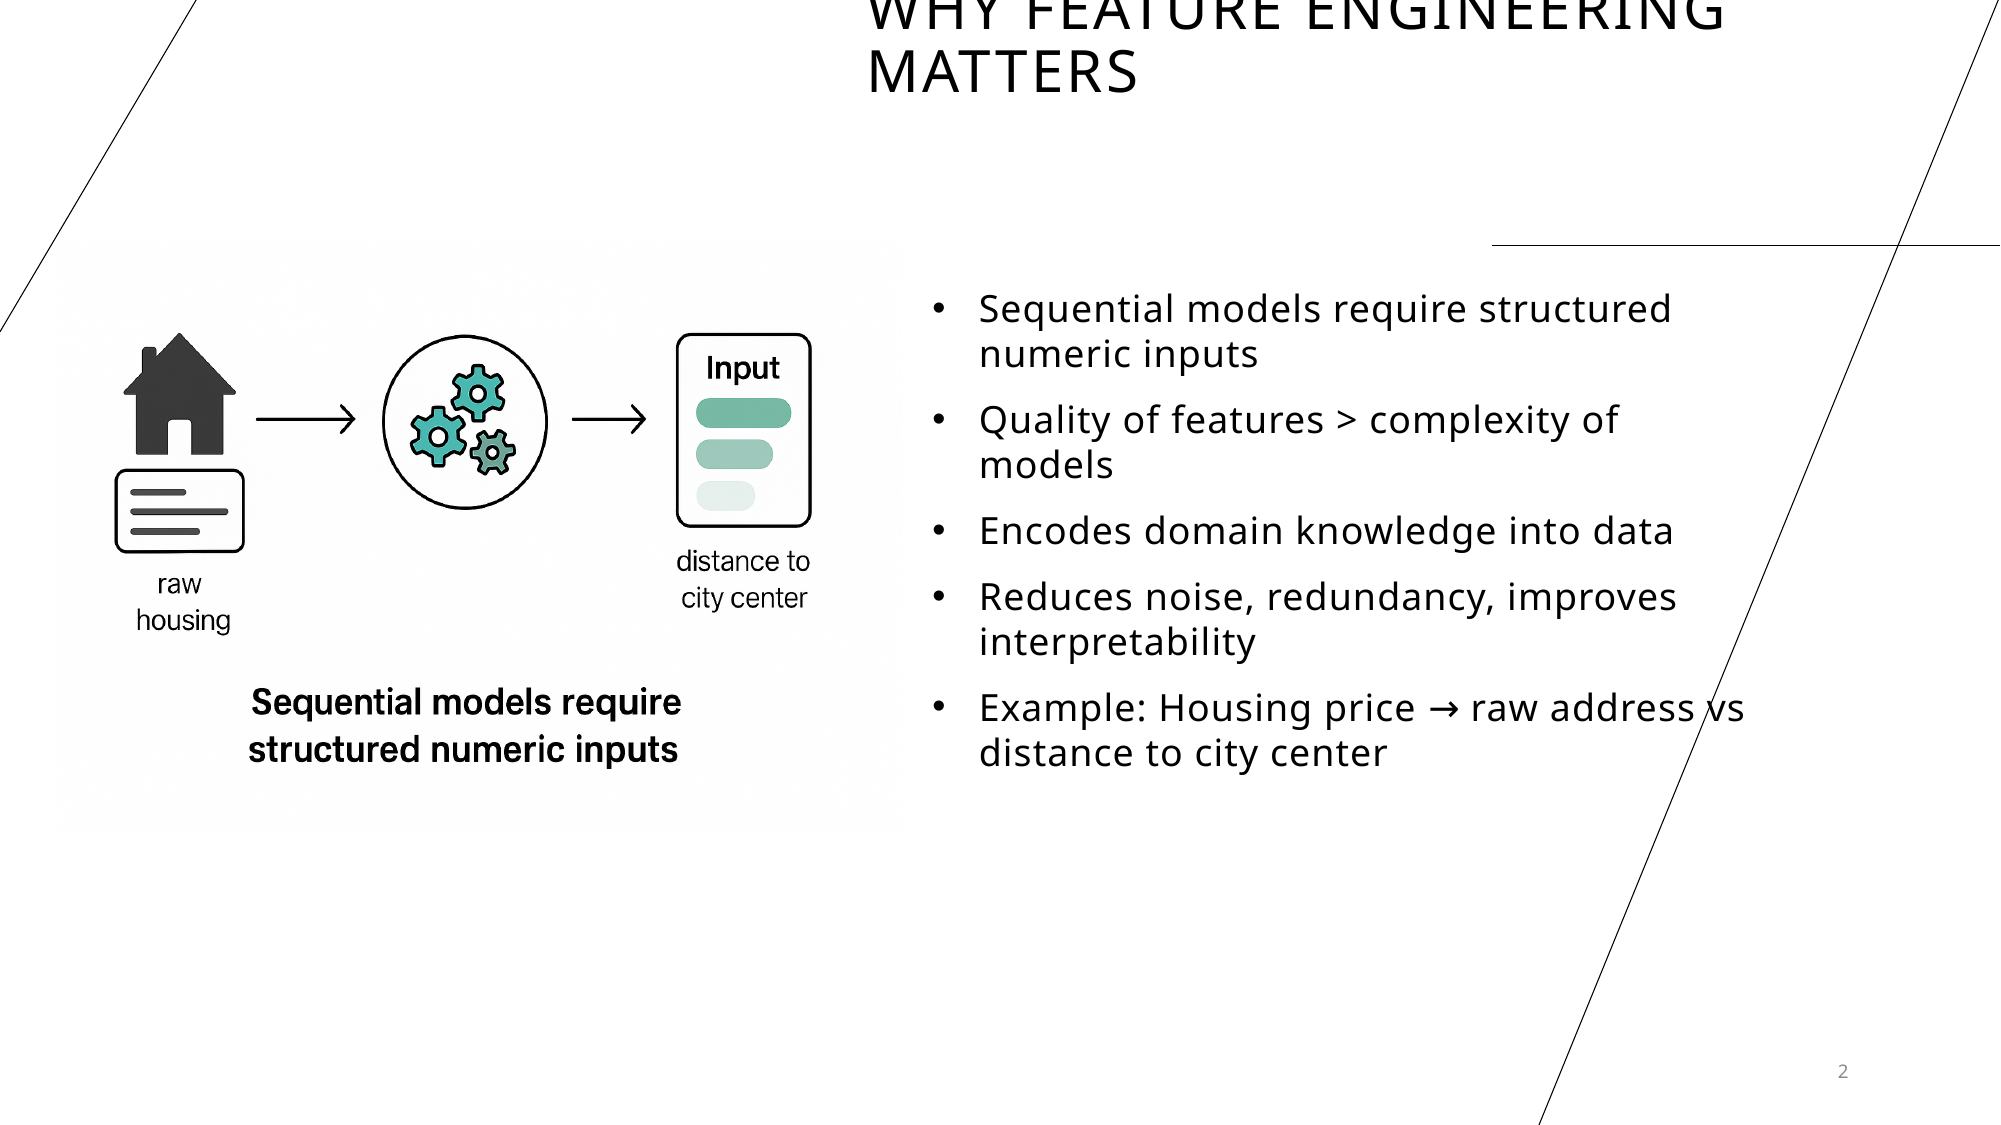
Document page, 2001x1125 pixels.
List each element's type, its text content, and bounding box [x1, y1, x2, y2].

list Sequential models require structured numeric inputs Quality of features > complexity of models Encodes domain knowledge into data Reduces noise, redundancy, improves interpretability Example: Housing price → raw address vs distance to city center [917, 277, 1763, 796]
picture [56, 240, 902, 833]
slide_number 2 [1701, 1042, 1864, 1103]
title Why Feature Engineering Matters [851, 20, 1974, 113]
